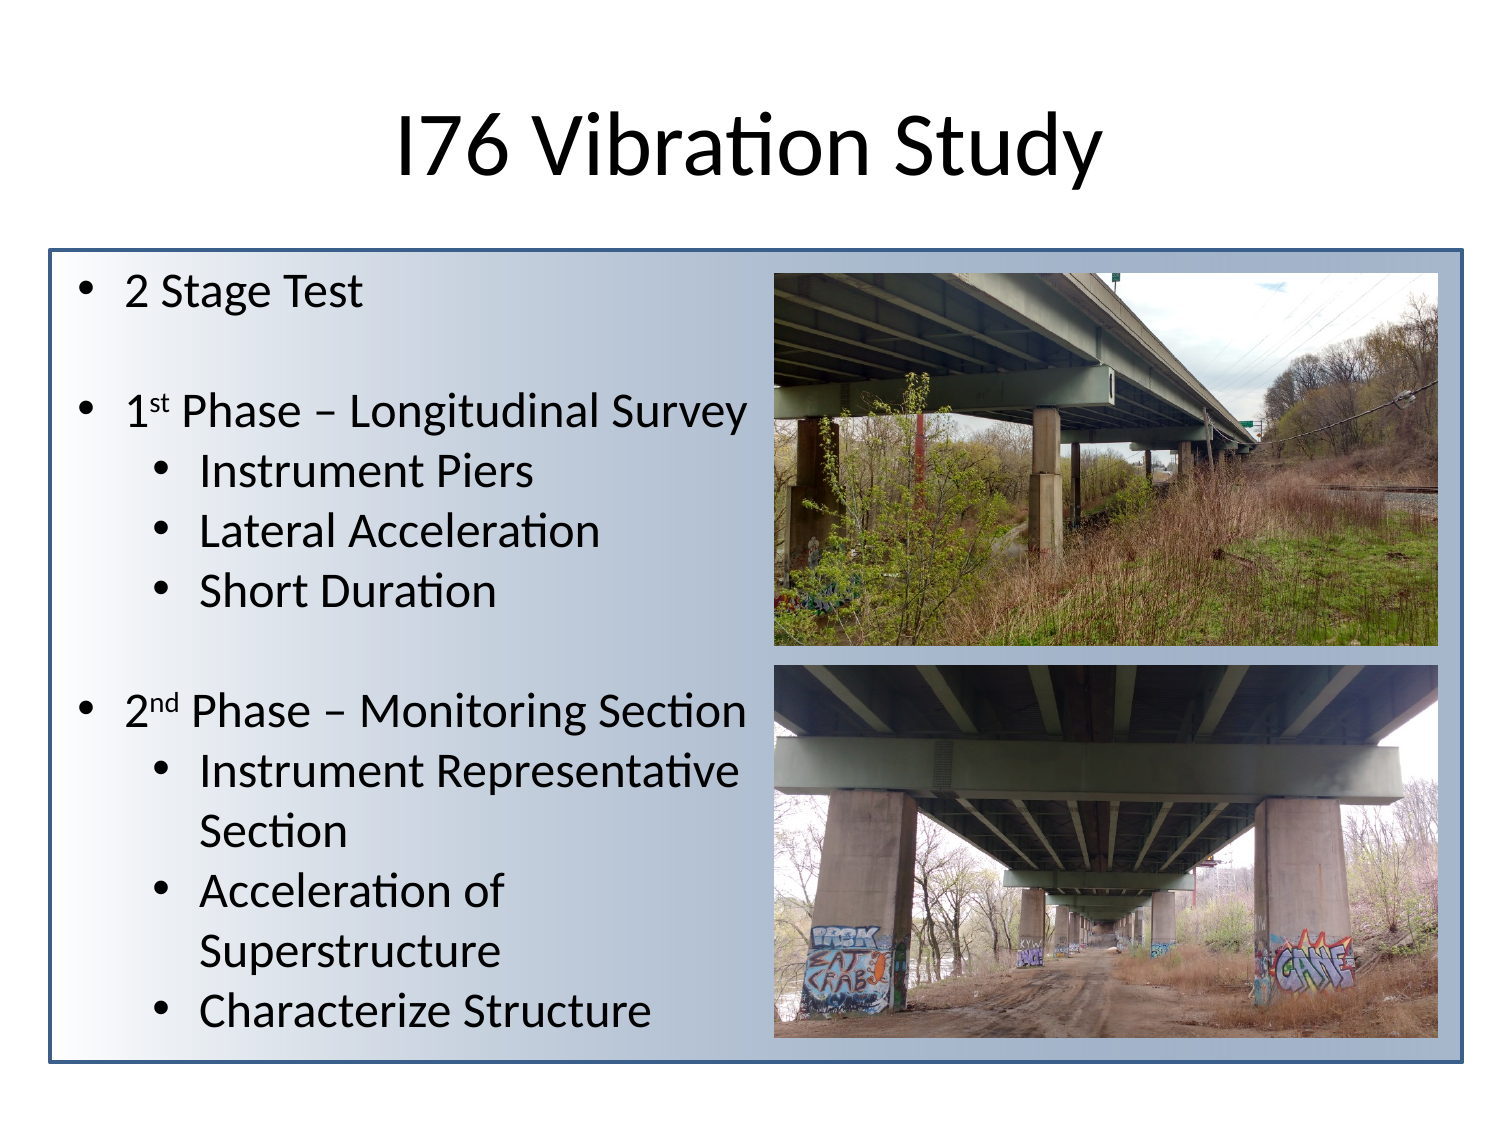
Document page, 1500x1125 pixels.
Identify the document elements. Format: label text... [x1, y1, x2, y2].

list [774, 273, 1438, 646]
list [774, 665, 1438, 1038]
title I76 Vibration Study [75, 45, 1425, 233]
text_box 2 Stage Test 1st Phase – Longitudinal Survey Instrument Piers Lateral Acceleration Short Duration 2nd Phase – Monitoring Section Instrument Representative Section Acceleration of Superstructure Characterize Structure [62, 249, 775, 1045]
text_box [48, 248, 1464, 1064]
